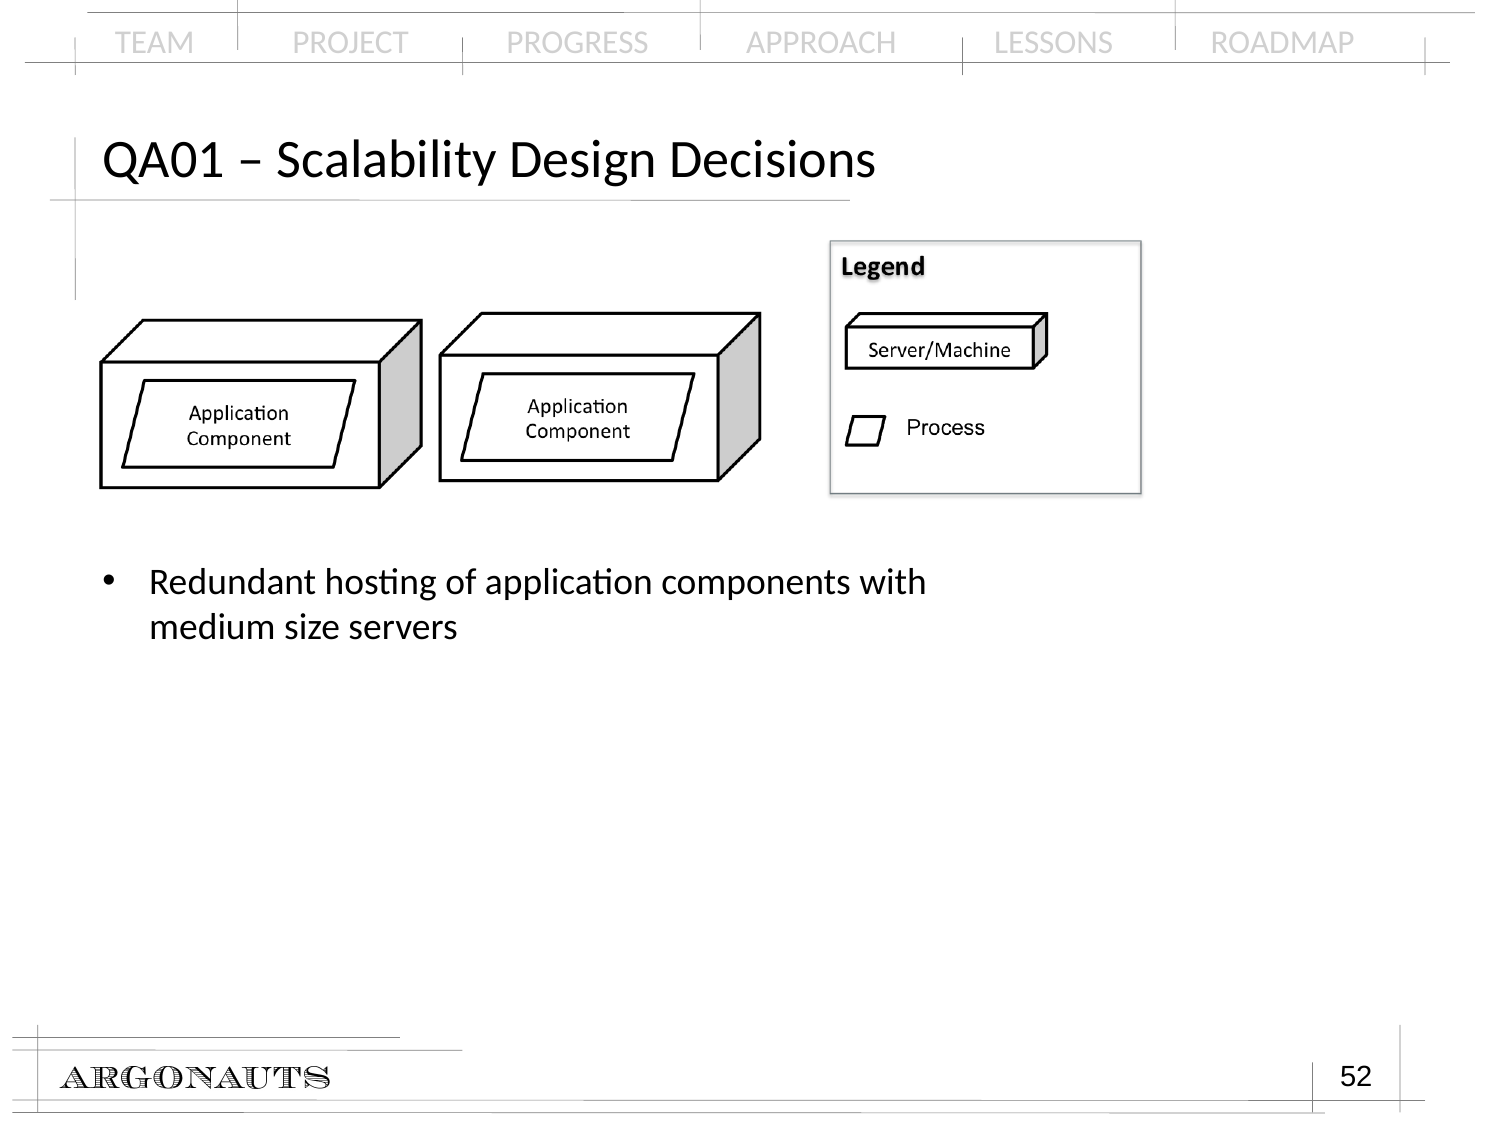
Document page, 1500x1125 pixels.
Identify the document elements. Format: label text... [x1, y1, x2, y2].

slide_number 52 [1074, 1050, 1388, 1125]
title QA01 – Scalability Design Decisions [87, 112, 1413, 200]
text_box Redundant hosting of application components with medium size servers [87, 549, 950, 655]
picture [50, 1055, 350, 1099]
picture [99, 237, 1147, 503]
